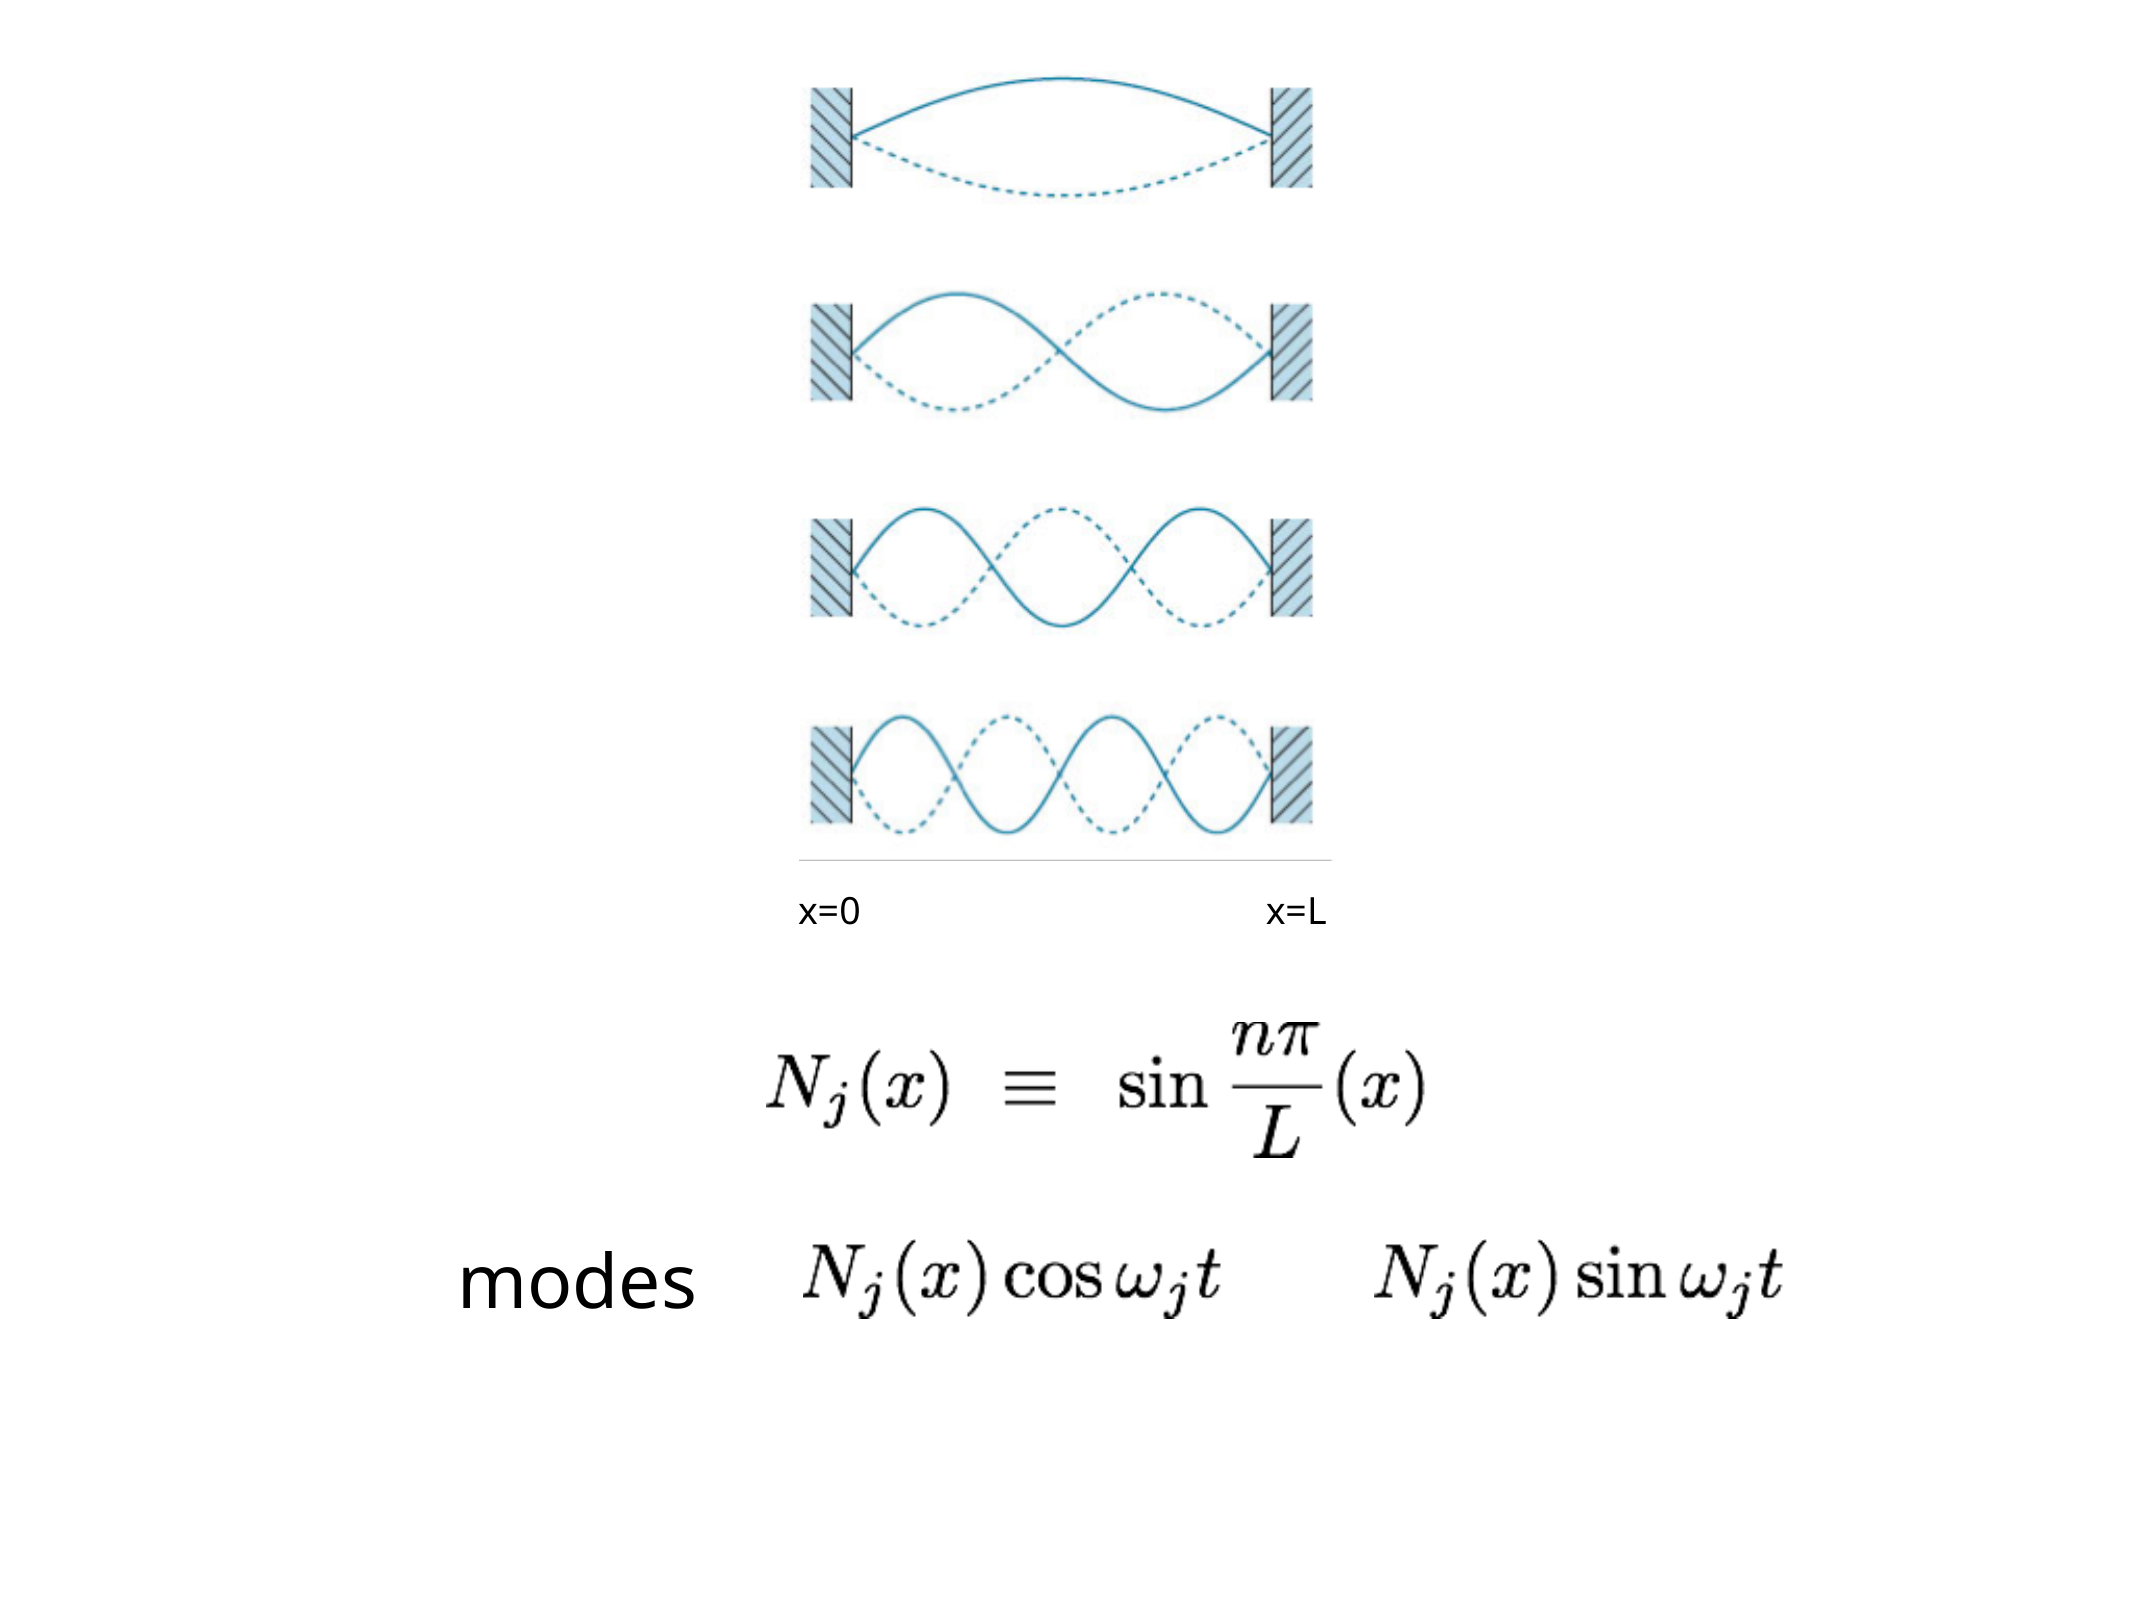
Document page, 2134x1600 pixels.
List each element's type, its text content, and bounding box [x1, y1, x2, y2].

picture [799, 3, 1334, 863]
text_box modes [448, 1225, 706, 1332]
picture [803, 1238, 1223, 1319]
picture [765, 1022, 1427, 1159]
text_box x=0 [789, 879, 870, 941]
text_box x=L [1257, 879, 1336, 941]
picture [1374, 1238, 1786, 1319]
